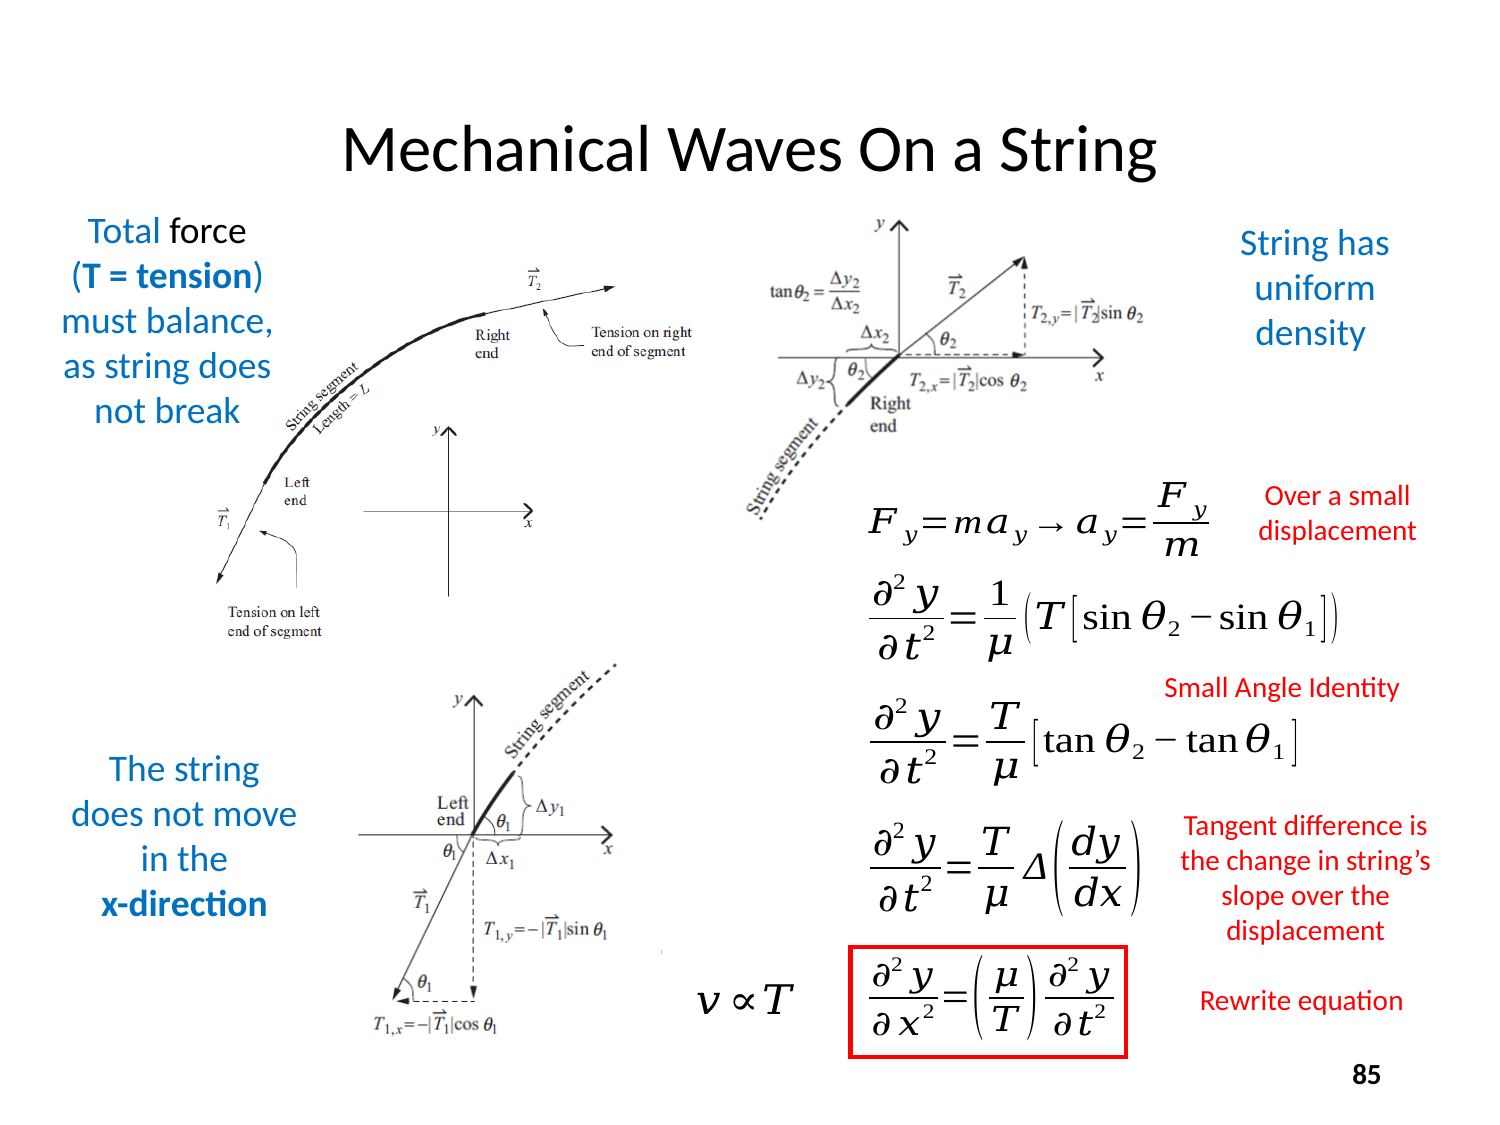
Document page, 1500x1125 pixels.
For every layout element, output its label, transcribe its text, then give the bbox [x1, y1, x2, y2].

text_box The string does not move in the x-direction [54, 736, 315, 932]
slide_number 85 [1059, 1042, 1397, 1103]
text_box Tangent difference is the change in string’s slope over the displacement [1159, 798, 1452, 954]
text_box Rewrite equation [1155, 973, 1448, 1024]
text_box [850, 946, 1127, 1058]
picture [178, 250, 701, 1048]
text_box Total force (T = tension) must balance, as string does not break [37, 198, 298, 439]
title Mechanical Waves On a String [103, 59, 1397, 241]
picture [731, 191, 1168, 604]
text_box Small Angle Identity [1136, 660, 1429, 711]
